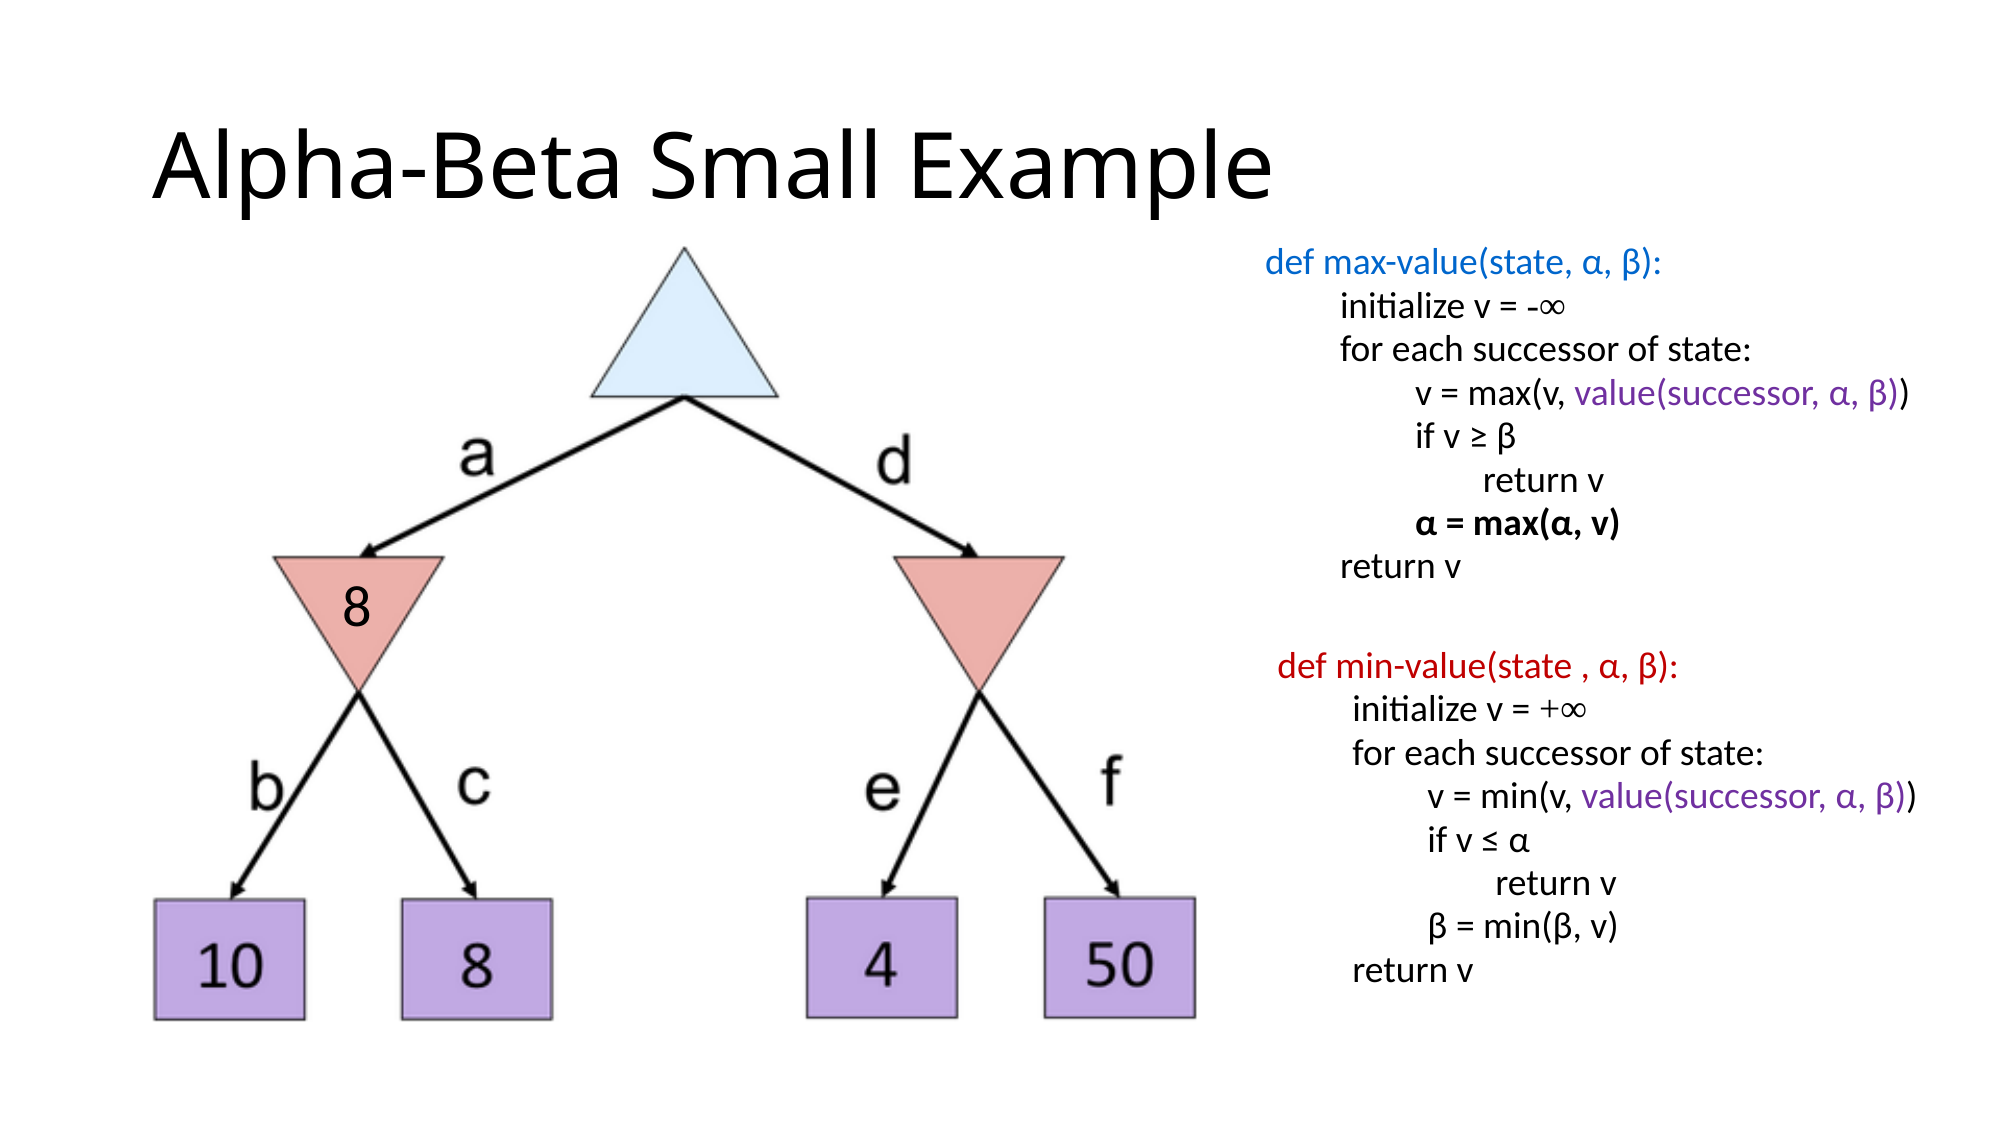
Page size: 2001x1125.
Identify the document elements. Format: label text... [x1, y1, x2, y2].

text_box def max-value(state, α, β): initialize v = -∞ for each successor of state: v = max(v, value(successor, α, β)) if v ≥ β return v α = max(α, v) return v [1249, 168, 2000, 531]
text_box def min-value(state , α, β): initialize v = +∞ for each successor of state: v = min(v, value(successor, α, β)) if v ≤ α return v β = min(β, v) return v [1262, 641, 2000, 1017]
title Alpha-Beta Small Example [137, 59, 1863, 278]
picture [137, 245, 1205, 1038]
